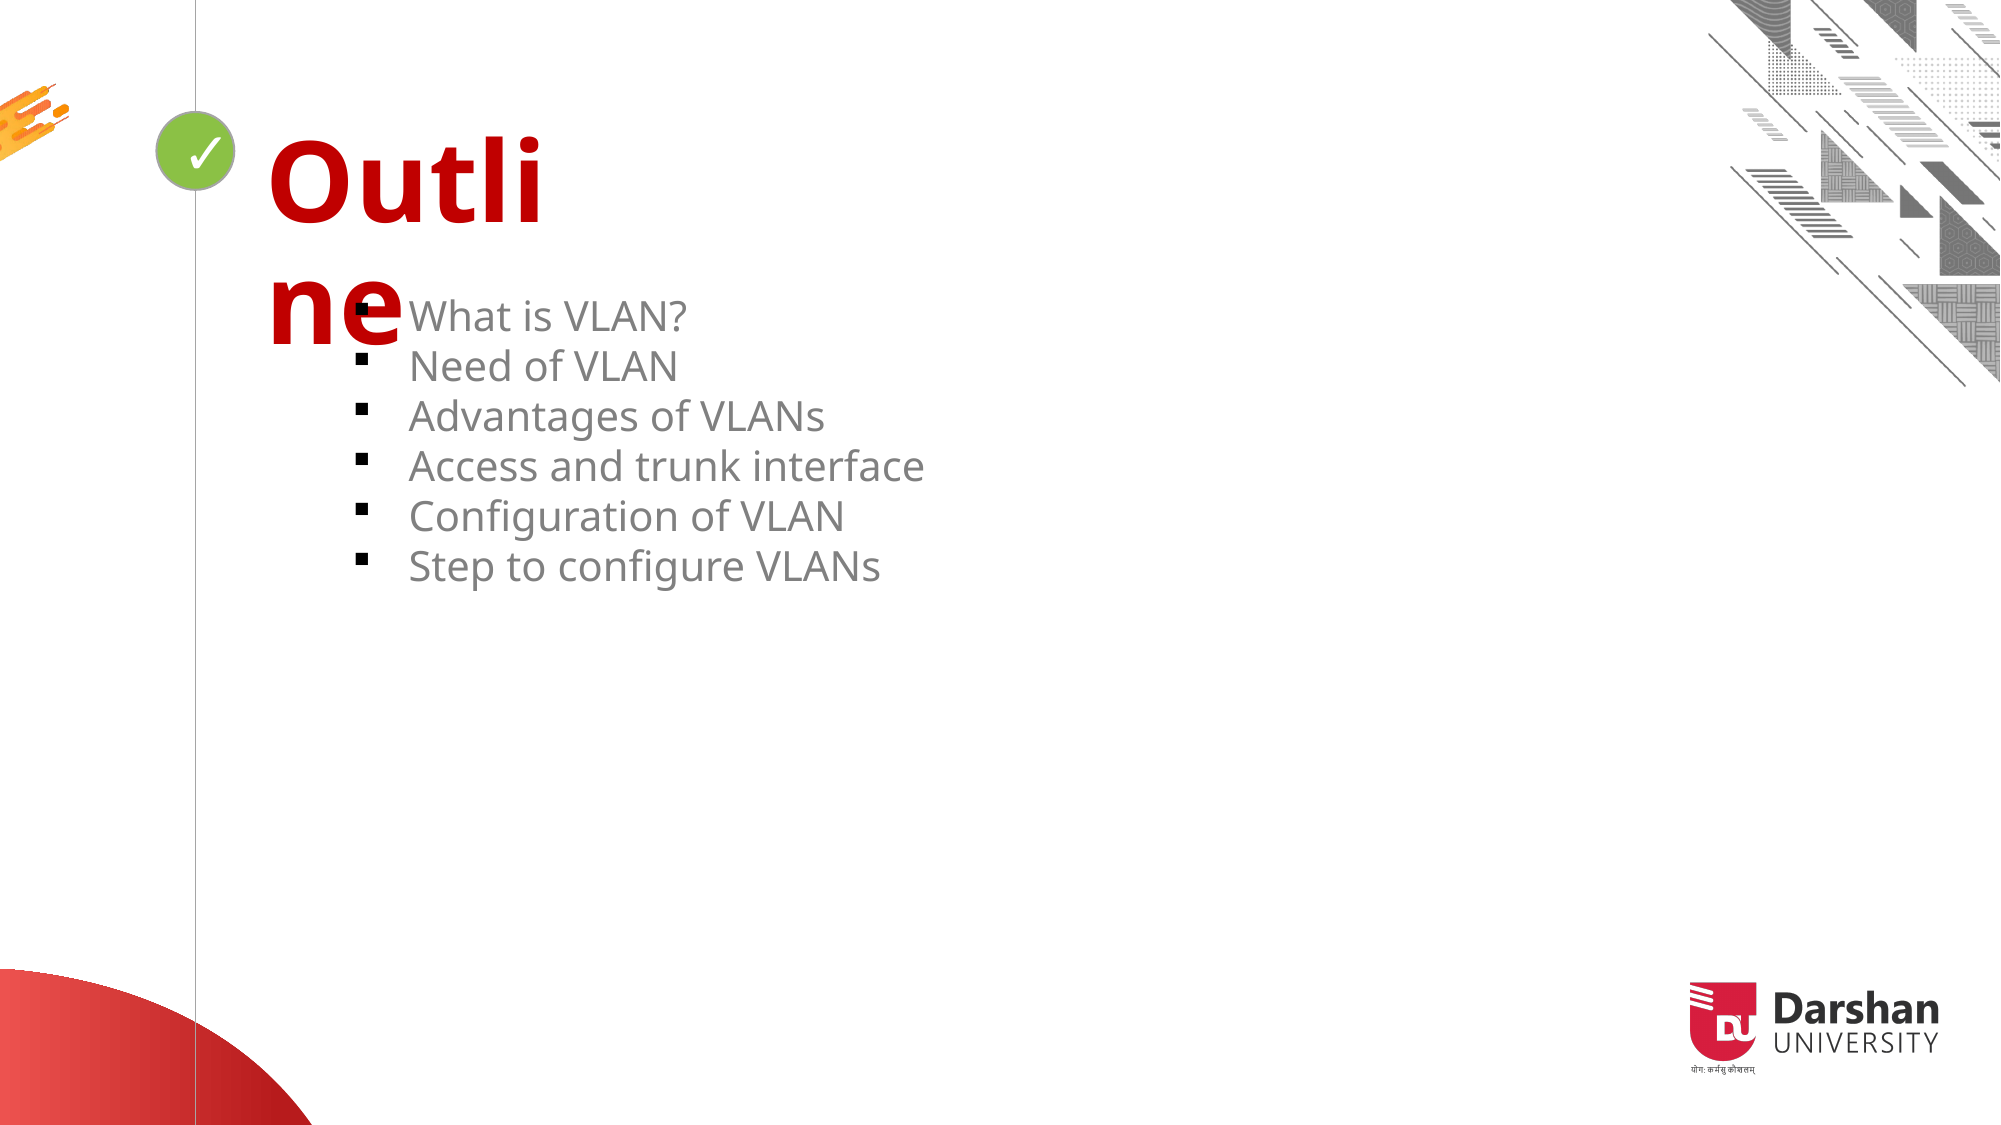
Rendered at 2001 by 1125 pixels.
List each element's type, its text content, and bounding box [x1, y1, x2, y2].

text_box What is VLAN? Need of VLAN Advantages of VLANs Access and trunk interface Configuration of VLAN Step to configure VLANs [262, 282, 1448, 848]
picture [1709, 0, 2000, 491]
picture [1668, 962, 1960, 1095]
text_box ✓ [156, 112, 235, 190]
picture [0, 65, 90, 193]
text_box Outline [250, 118, 627, 376]
